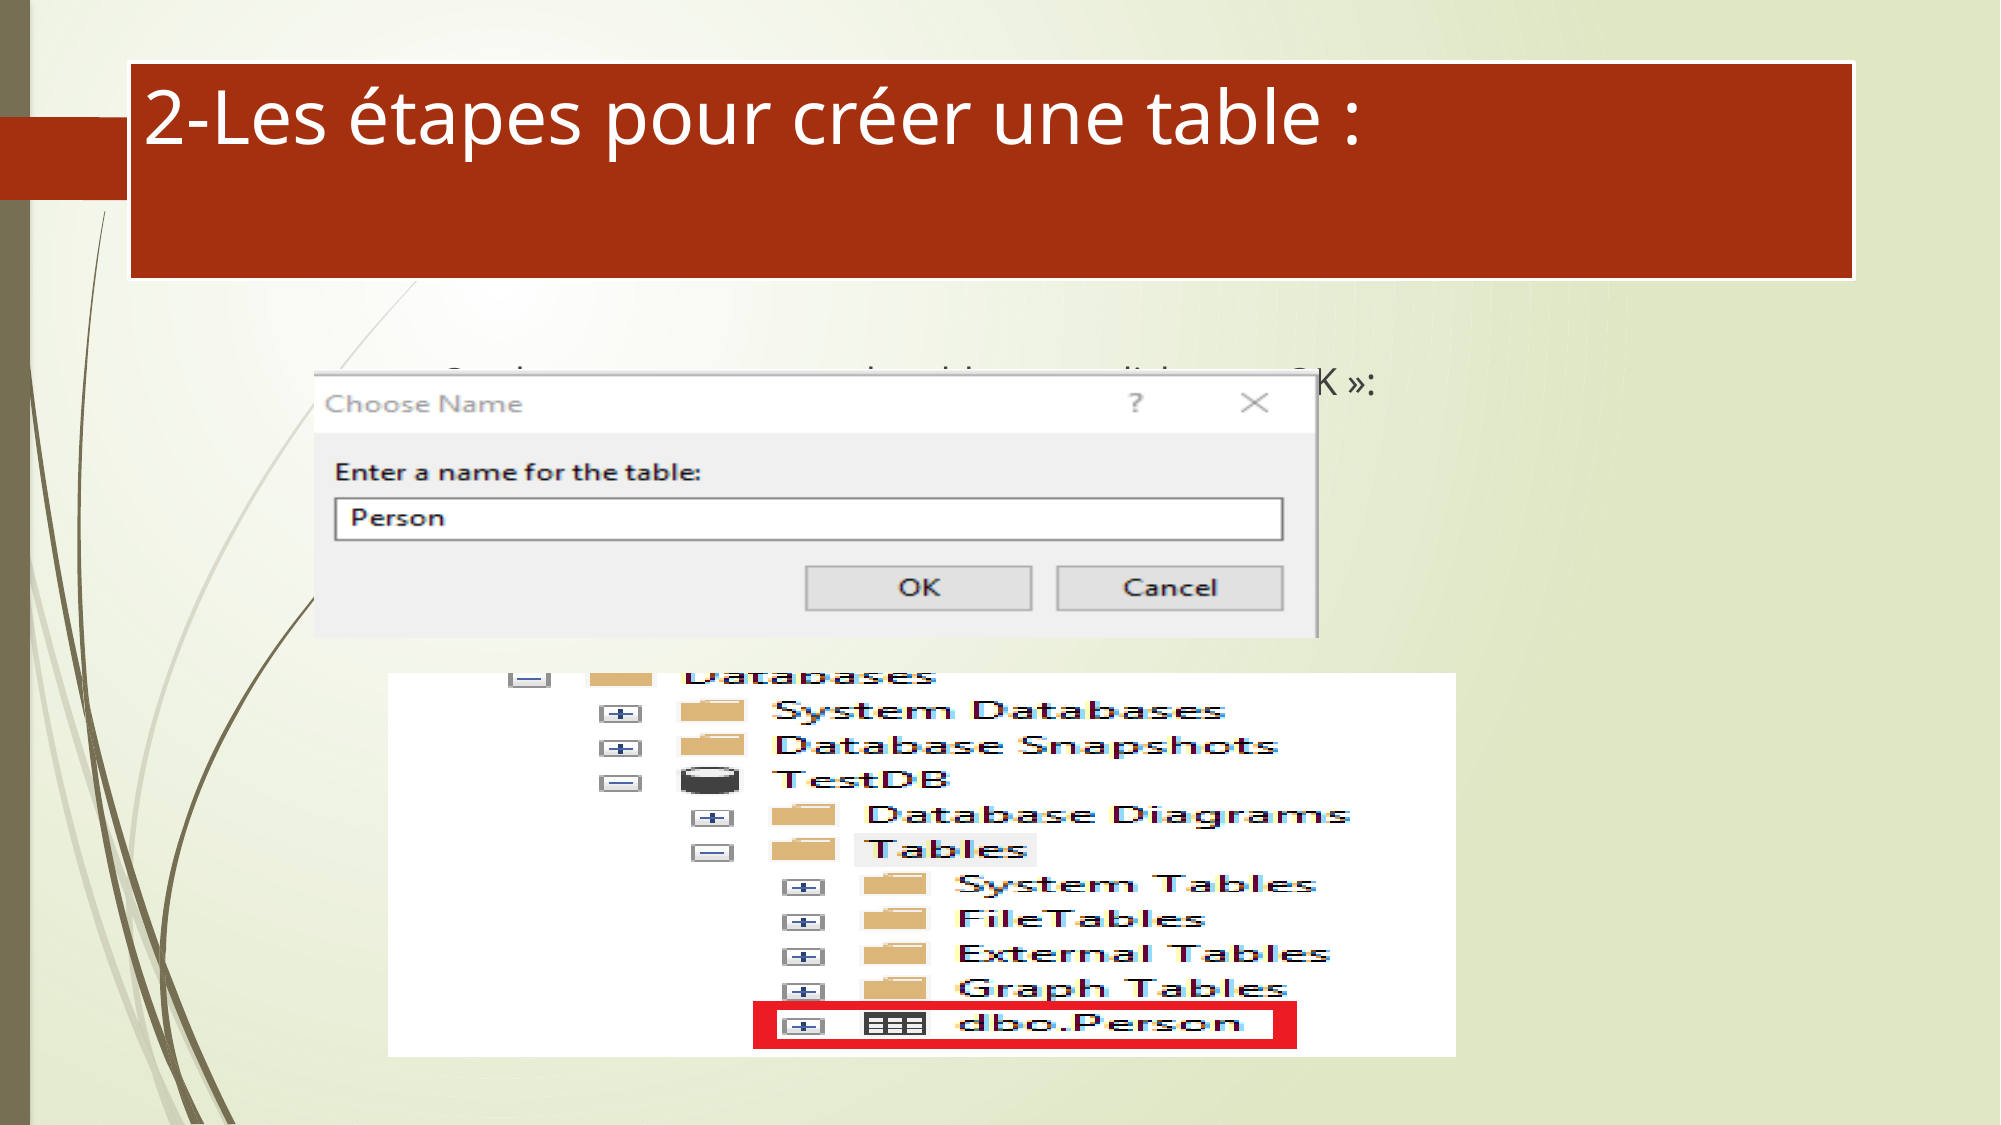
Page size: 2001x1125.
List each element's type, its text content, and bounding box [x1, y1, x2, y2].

picture [314, 369, 1319, 638]
list On donne un nom pour la table et on click sur « OK »: [424, 350, 1888, 970]
title 2-Les étapes pour créer une table : [127, 60, 1856, 281]
picture [388, 673, 1456, 1057]
